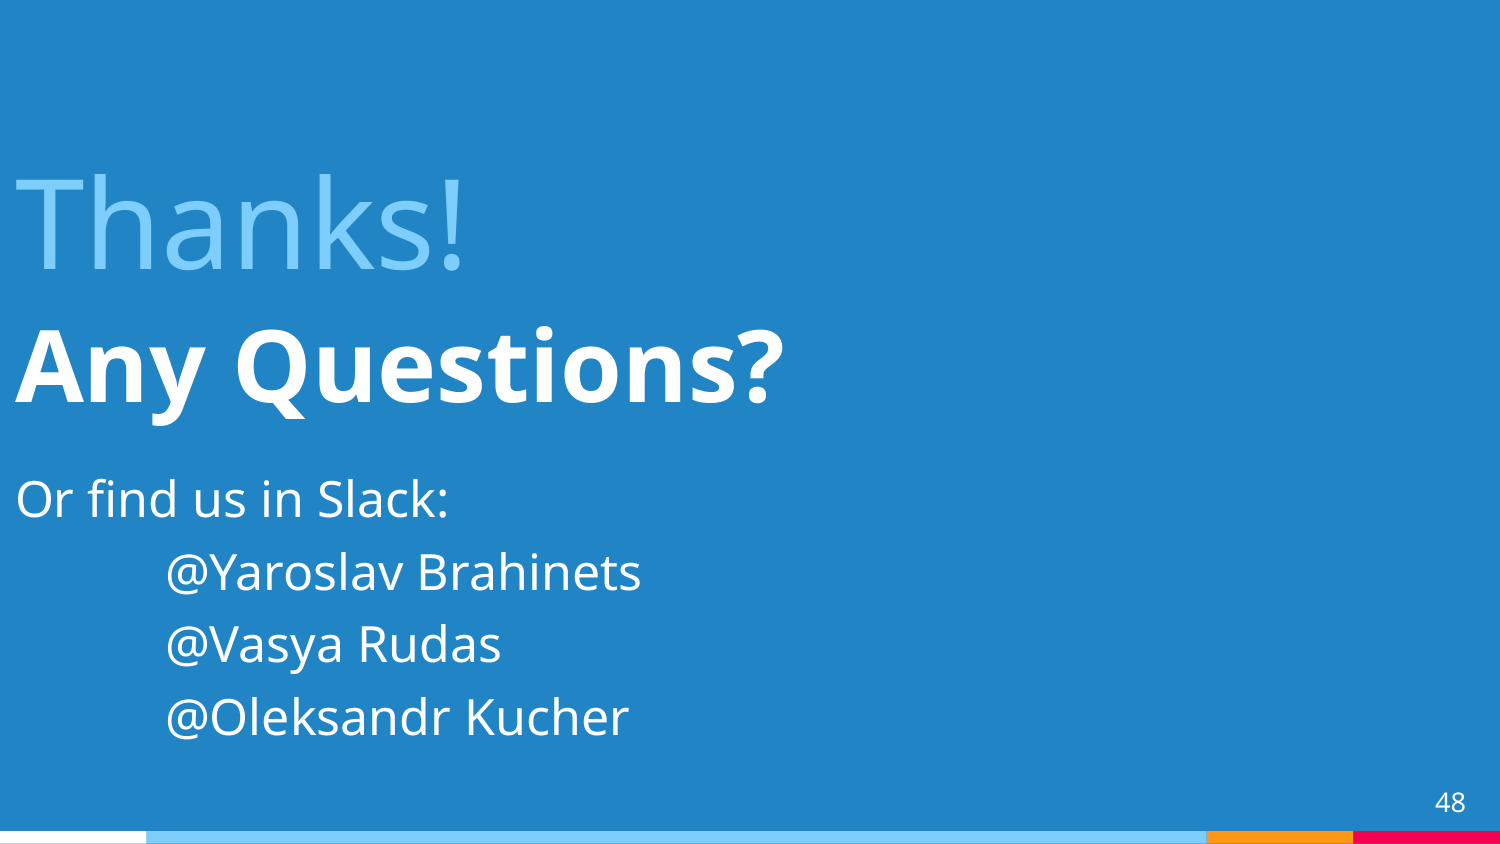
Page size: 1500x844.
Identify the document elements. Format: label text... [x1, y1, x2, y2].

slide_number 48 [1391, 770, 1482, 822]
list Or find us in Slack: @Yaroslav Brahinets @Vasya Rudas @Oleksandr Kucher [0, 452, 913, 780]
title Thanks! [0, 118, 913, 287]
subtitle Any Questions? [0, 287, 913, 417]
